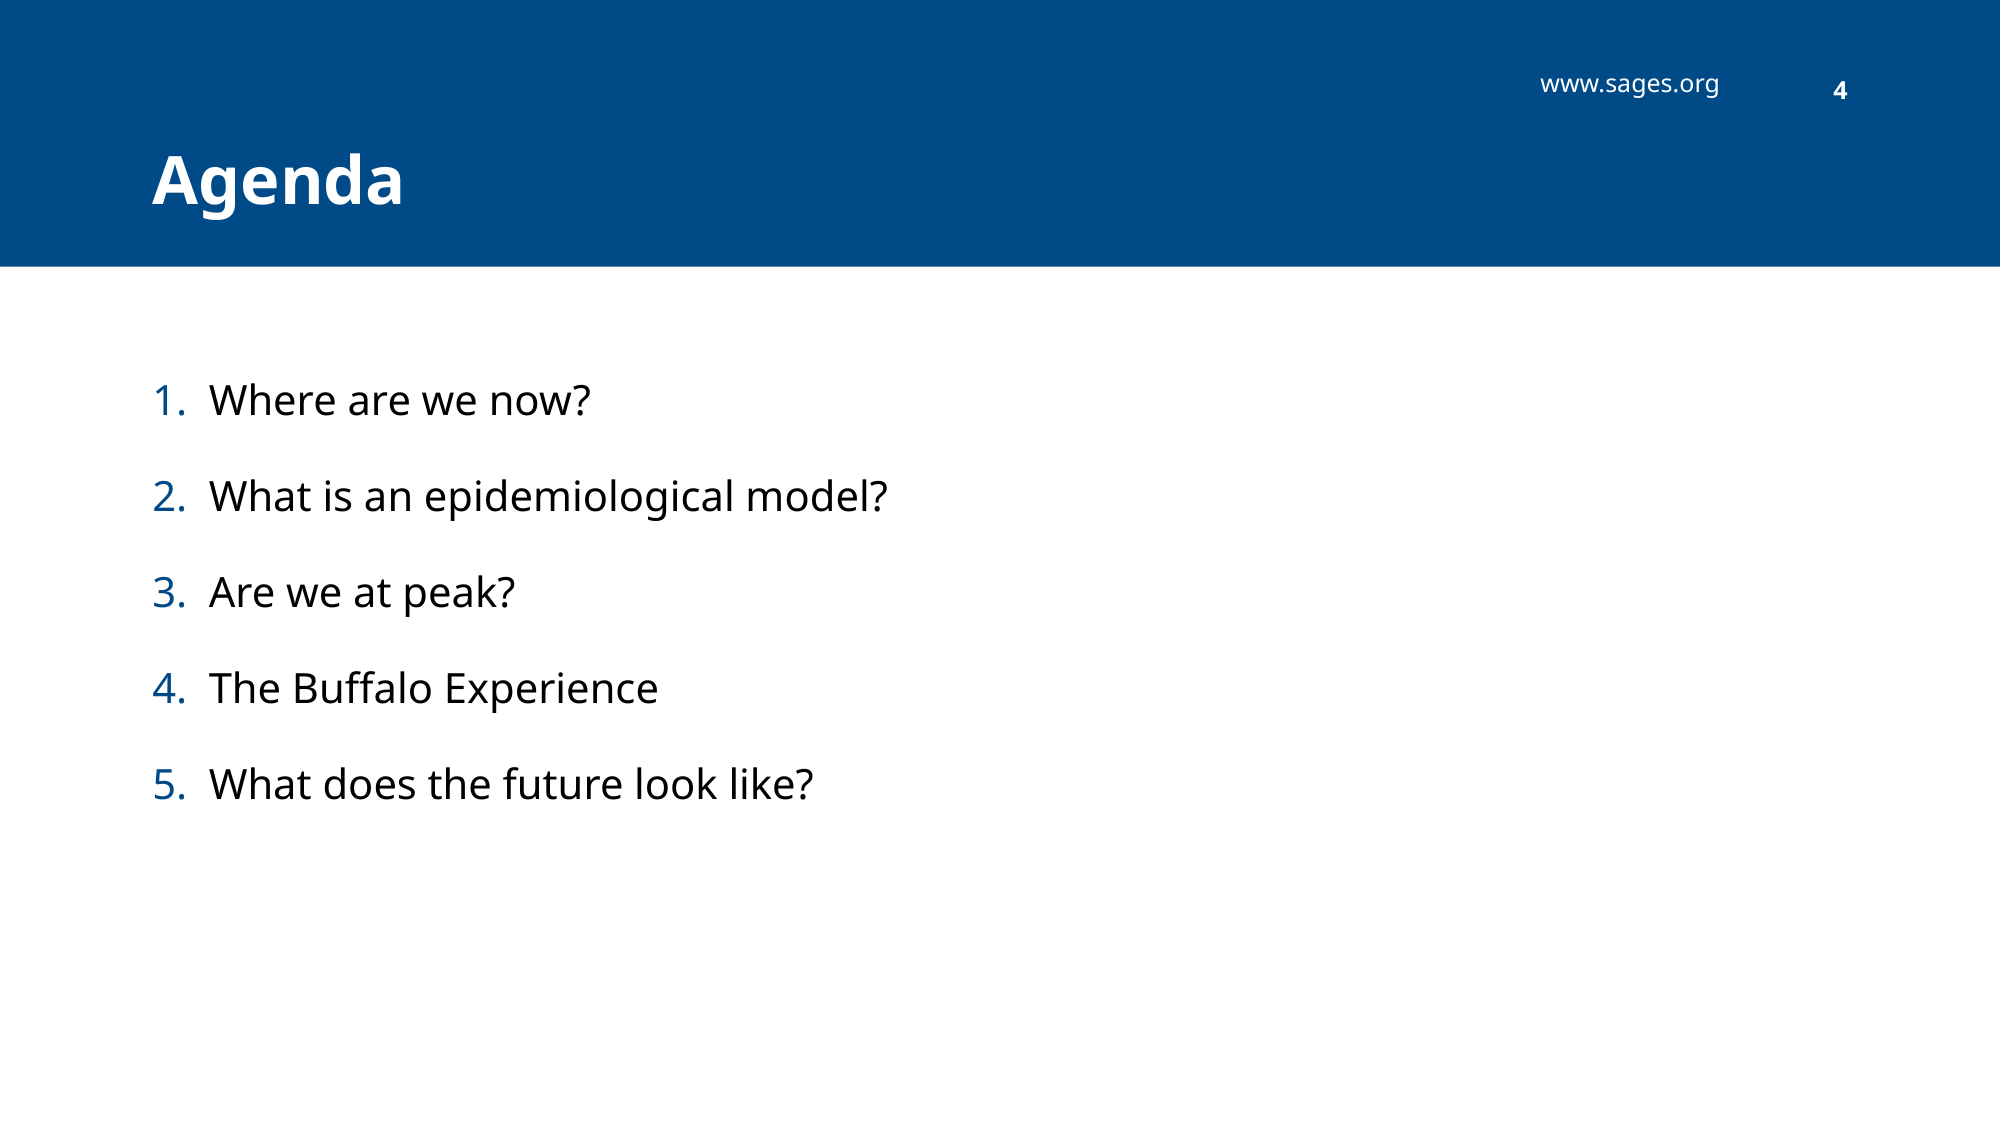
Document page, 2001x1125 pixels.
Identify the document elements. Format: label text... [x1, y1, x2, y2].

list Where are we now? What is an epidemiological model? Are we at peak? The Buffalo Experience What does the future look like? [137, 341, 1863, 1027]
slide_number 4 [1412, 59, 1863, 120]
title Agenda [137, 139, 1863, 230]
